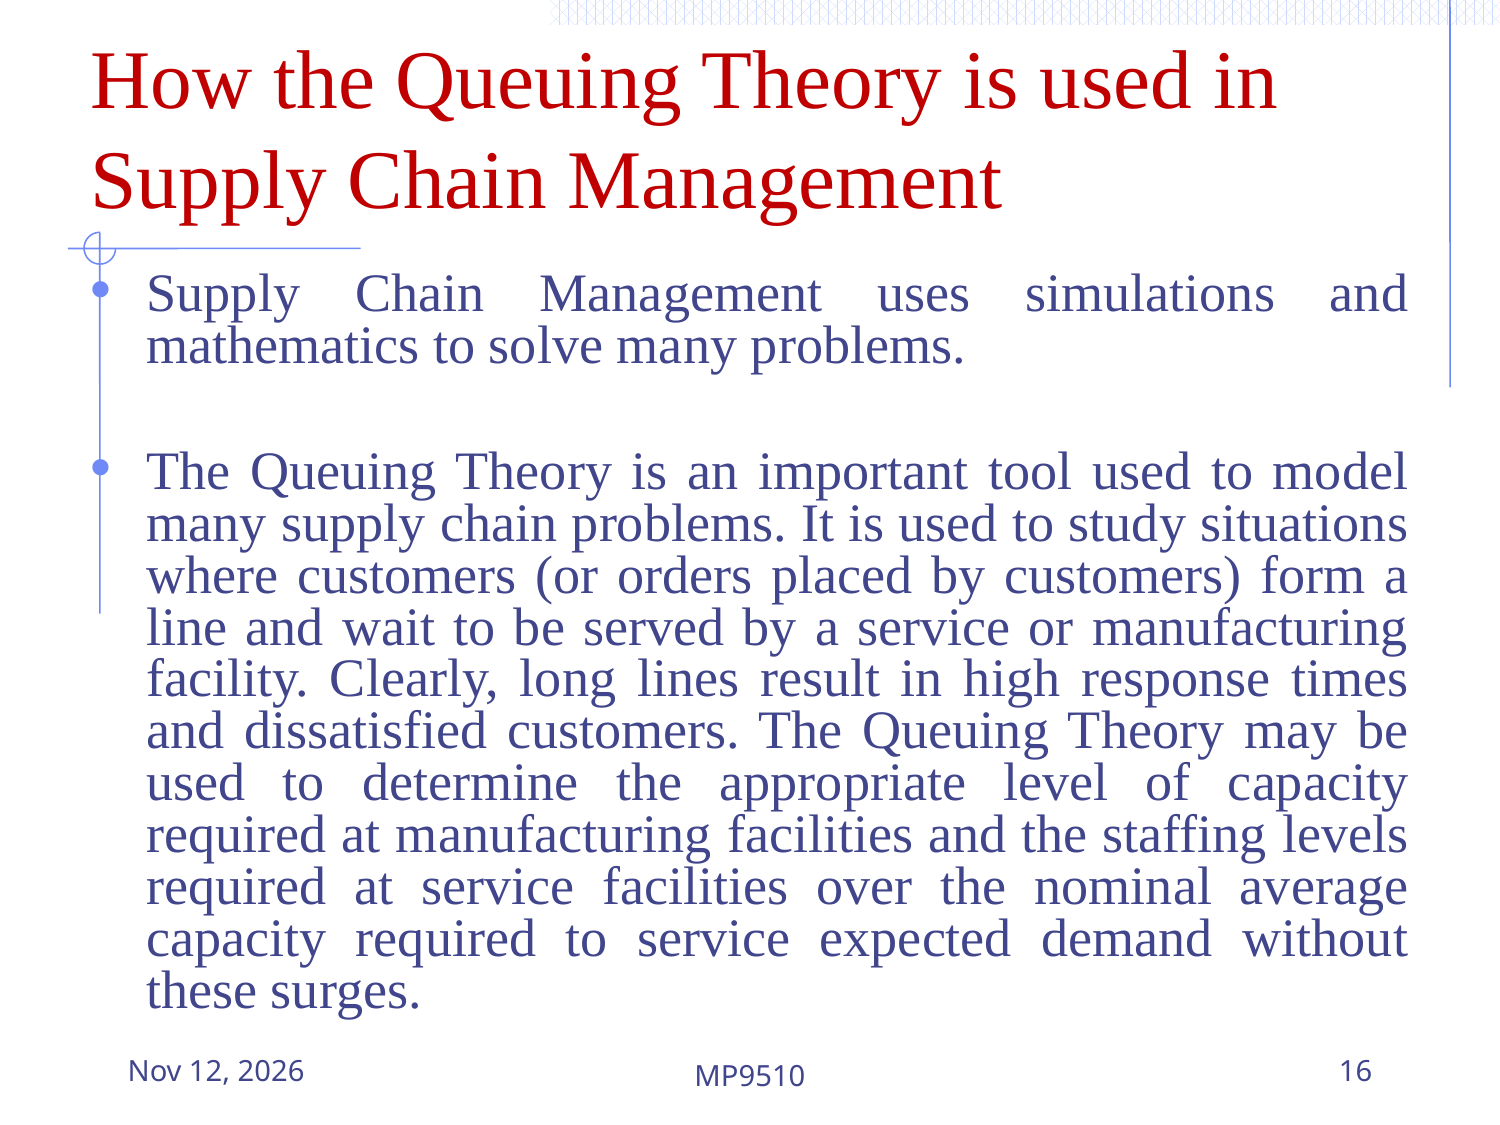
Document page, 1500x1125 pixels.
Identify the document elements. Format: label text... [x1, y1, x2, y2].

slide_number 16 [1074, 1024, 1388, 1101]
list Supply Chain Management uses simulations and mathematics to solve many problems. The Queuing Theory is an important tool used to model many supply chain problems. It is used to study situations where customers (or orders placed by customers) form a line and wait to be served by a service or manufacturing facility. Clearly, long lines result in high response times and dissatisfied customers. The Queuing Theory may be used to determine the appropriate level of capacity required at manufacturing facilities and the staffing levels required at service facilities over the nominal average capacity required to service expected demand without these surges. [75, 262, 1425, 1000]
title How the Queuing Theory is used in Supply Chain Management [75, 45, 1426, 233]
slide_number 20-Aug-23 [112, 1024, 426, 1101]
footer MP9510 [512, 1024, 988, 1101]
